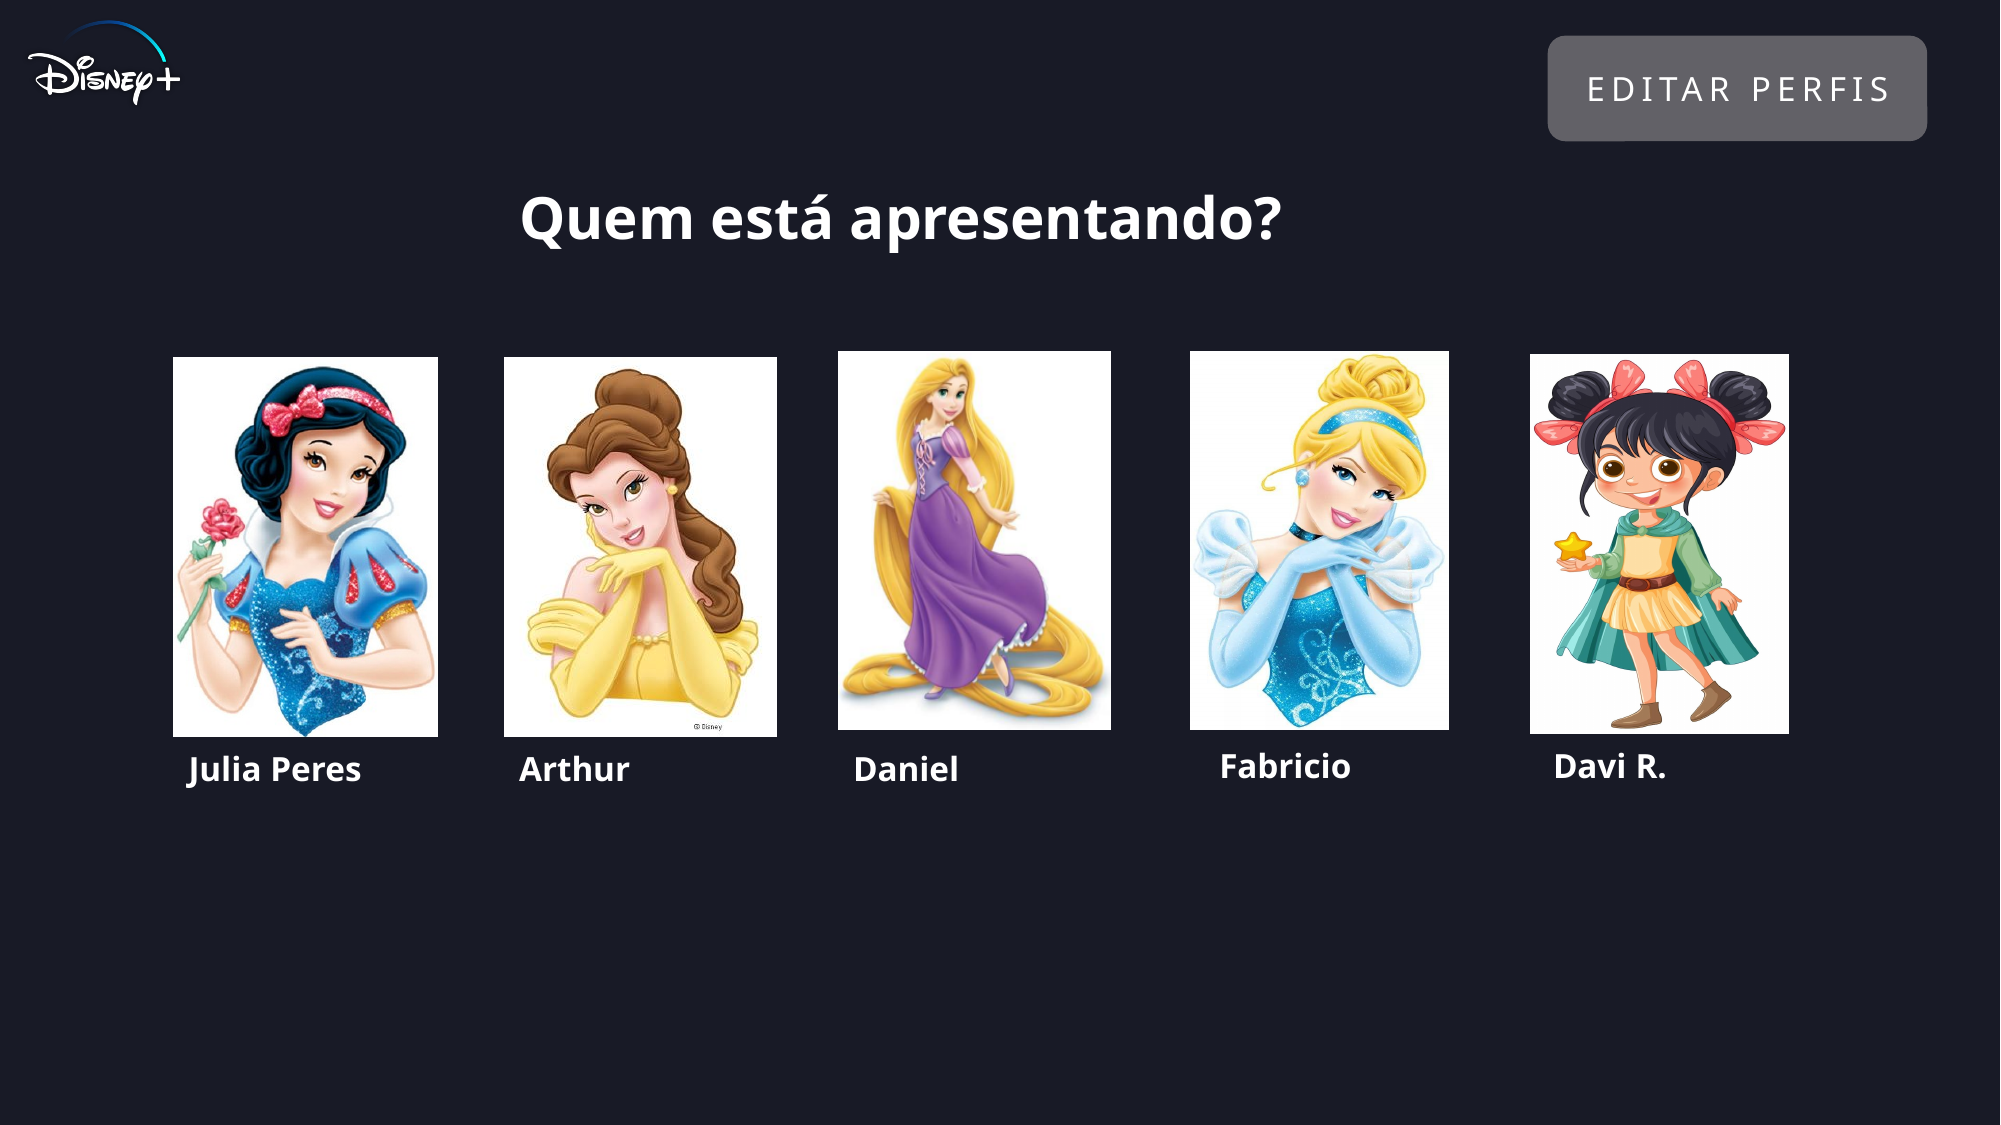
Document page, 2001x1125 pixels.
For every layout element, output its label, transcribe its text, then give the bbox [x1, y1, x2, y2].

picture [173, 357, 438, 737]
picture [1190, 351, 1449, 730]
text_box Julia Peres [173, 740, 438, 796]
picture [19, 16, 187, 114]
picture [1530, 354, 1789, 734]
text_box Davi R. [1538, 738, 1859, 793]
text_box EDITAR PERFIS [1546, 34, 1929, 143]
picture [838, 351, 1111, 730]
text_box Daniel [838, 740, 1159, 796]
text_box Quem está apresentando? [504, 173, 1548, 259]
text_box Fabricio [1204, 738, 1525, 793]
text_box Arthur [504, 740, 825, 796]
picture [504, 357, 777, 737]
